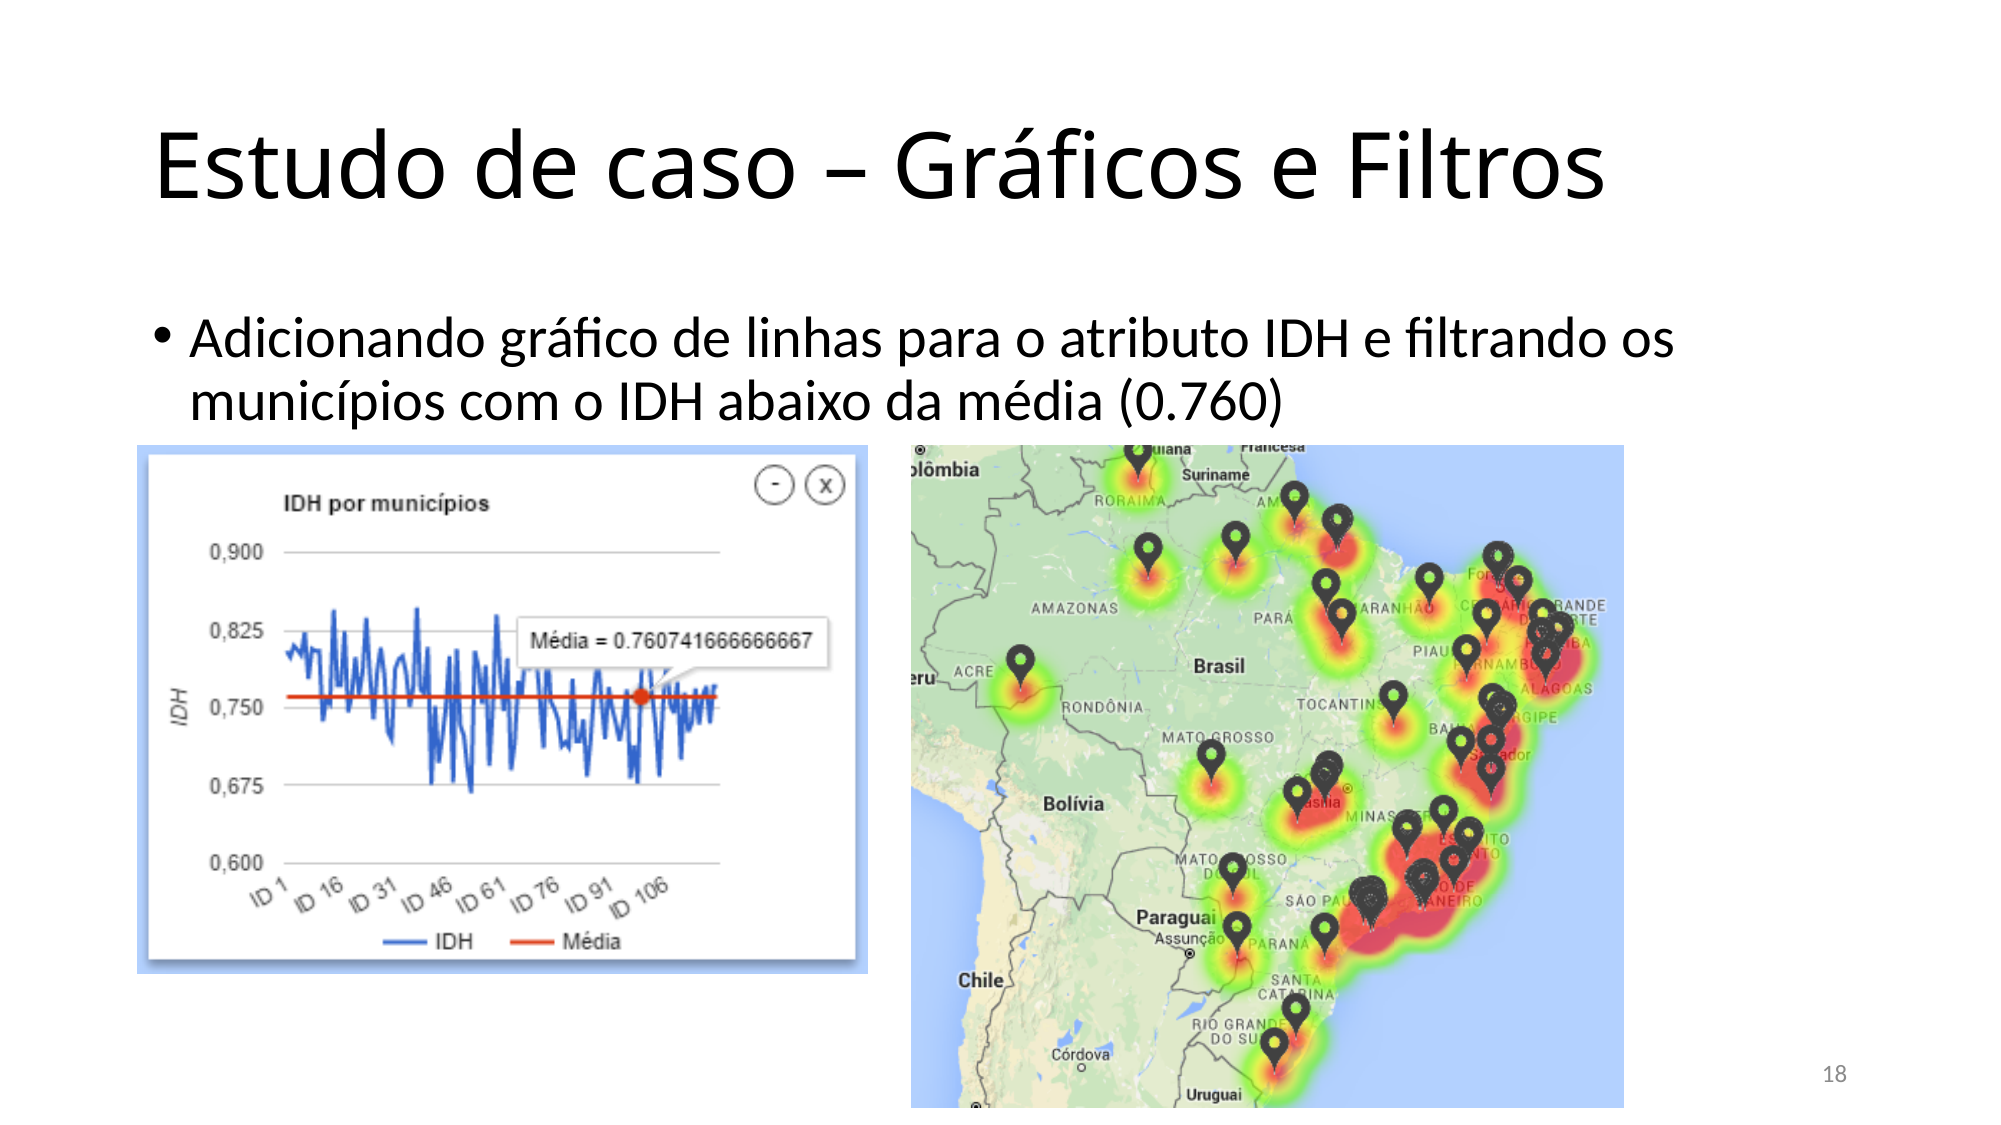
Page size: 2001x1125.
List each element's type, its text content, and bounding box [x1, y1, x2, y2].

list Adicionando gráfico de linhas para o atributo IDH e filtrando os municípios com o IDH abaixo da média (0.760) [137, 299, 1863, 1014]
picture [137, 445, 868, 974]
slide_number 18 [1624, 1042, 1863, 1103]
picture [911, 445, 1624, 1108]
title Estudo de caso – Gráficos e Filtros [137, 59, 1863, 278]
